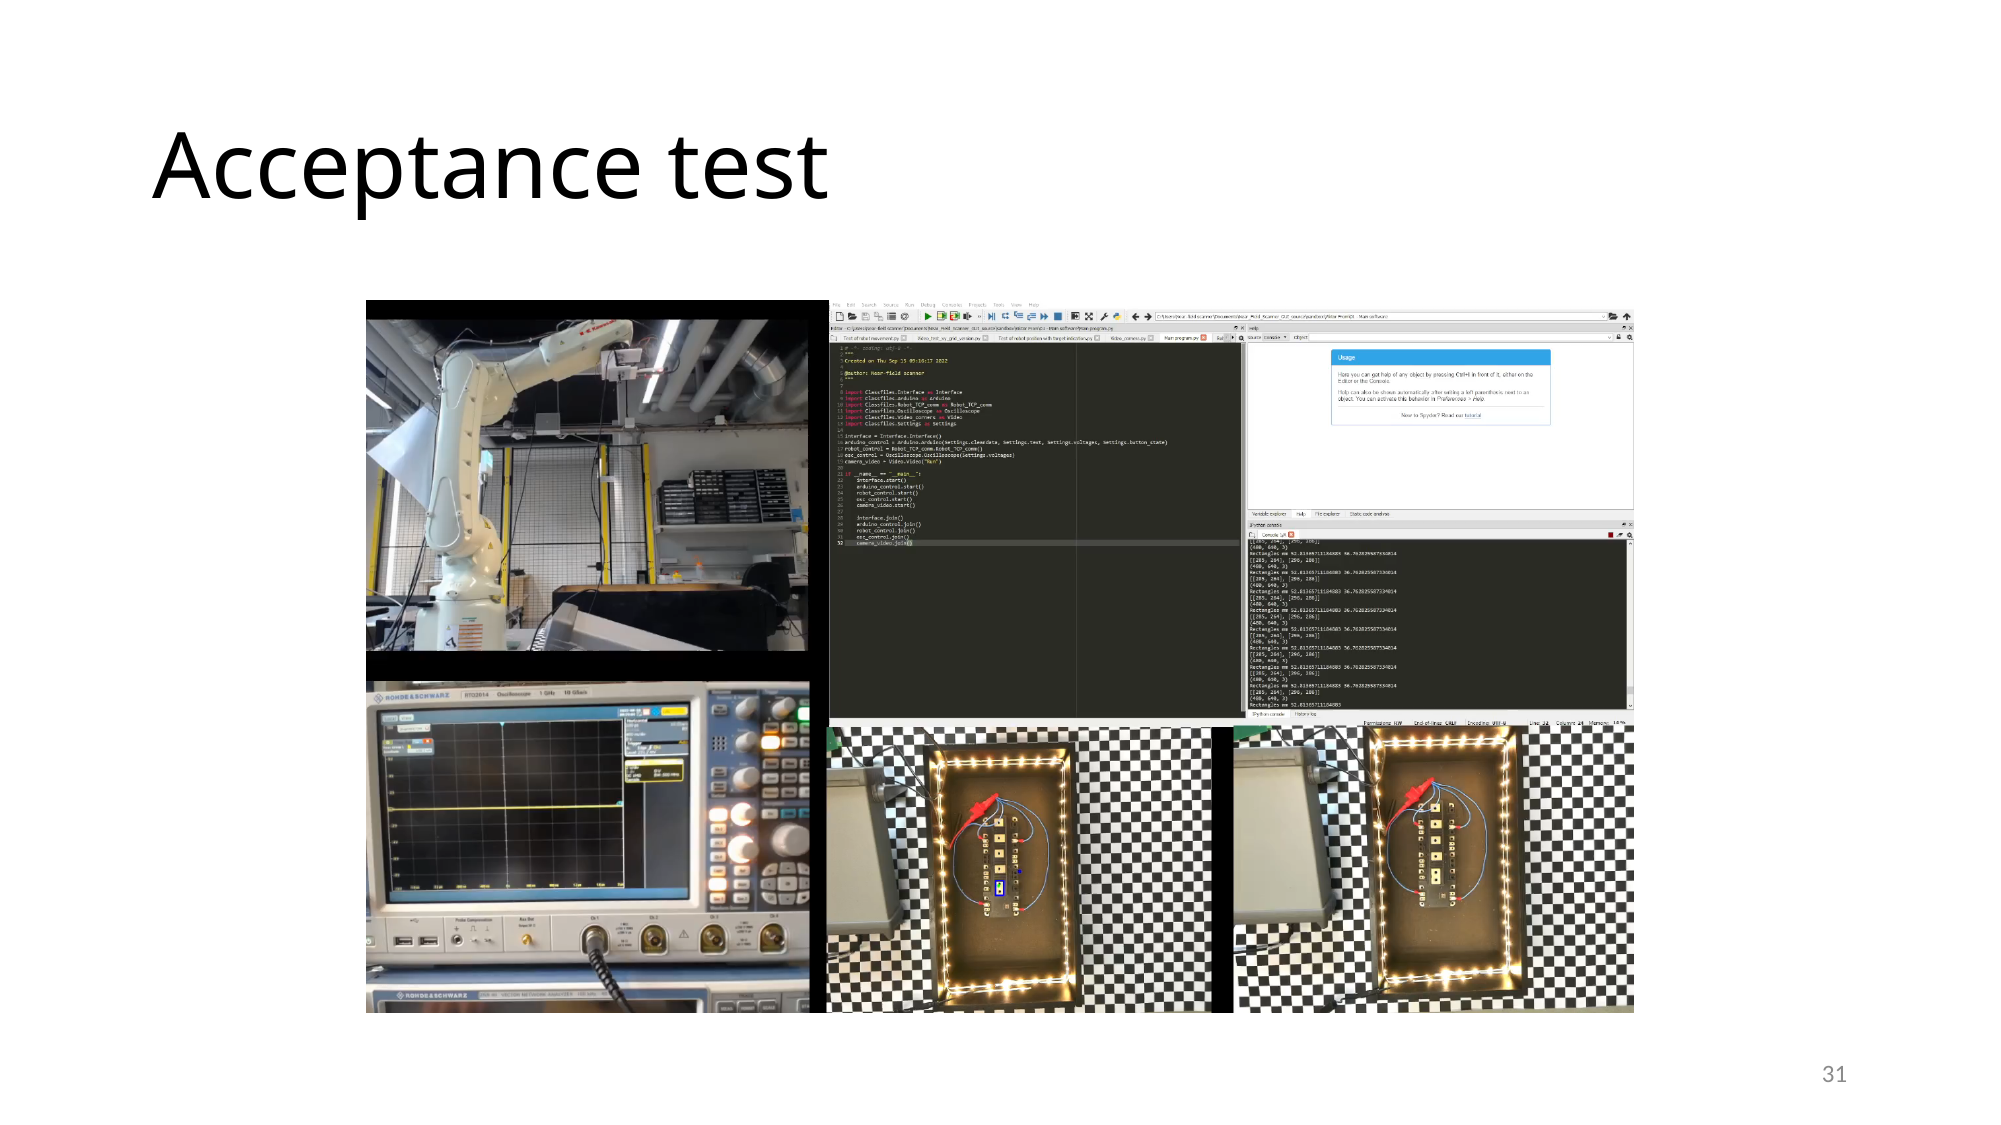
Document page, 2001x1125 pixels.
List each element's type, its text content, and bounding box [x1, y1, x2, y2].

slide_number 31 [1412, 1042, 1863, 1103]
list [365, 299, 1635, 1014]
title Acceptance test [137, 59, 1863, 278]
